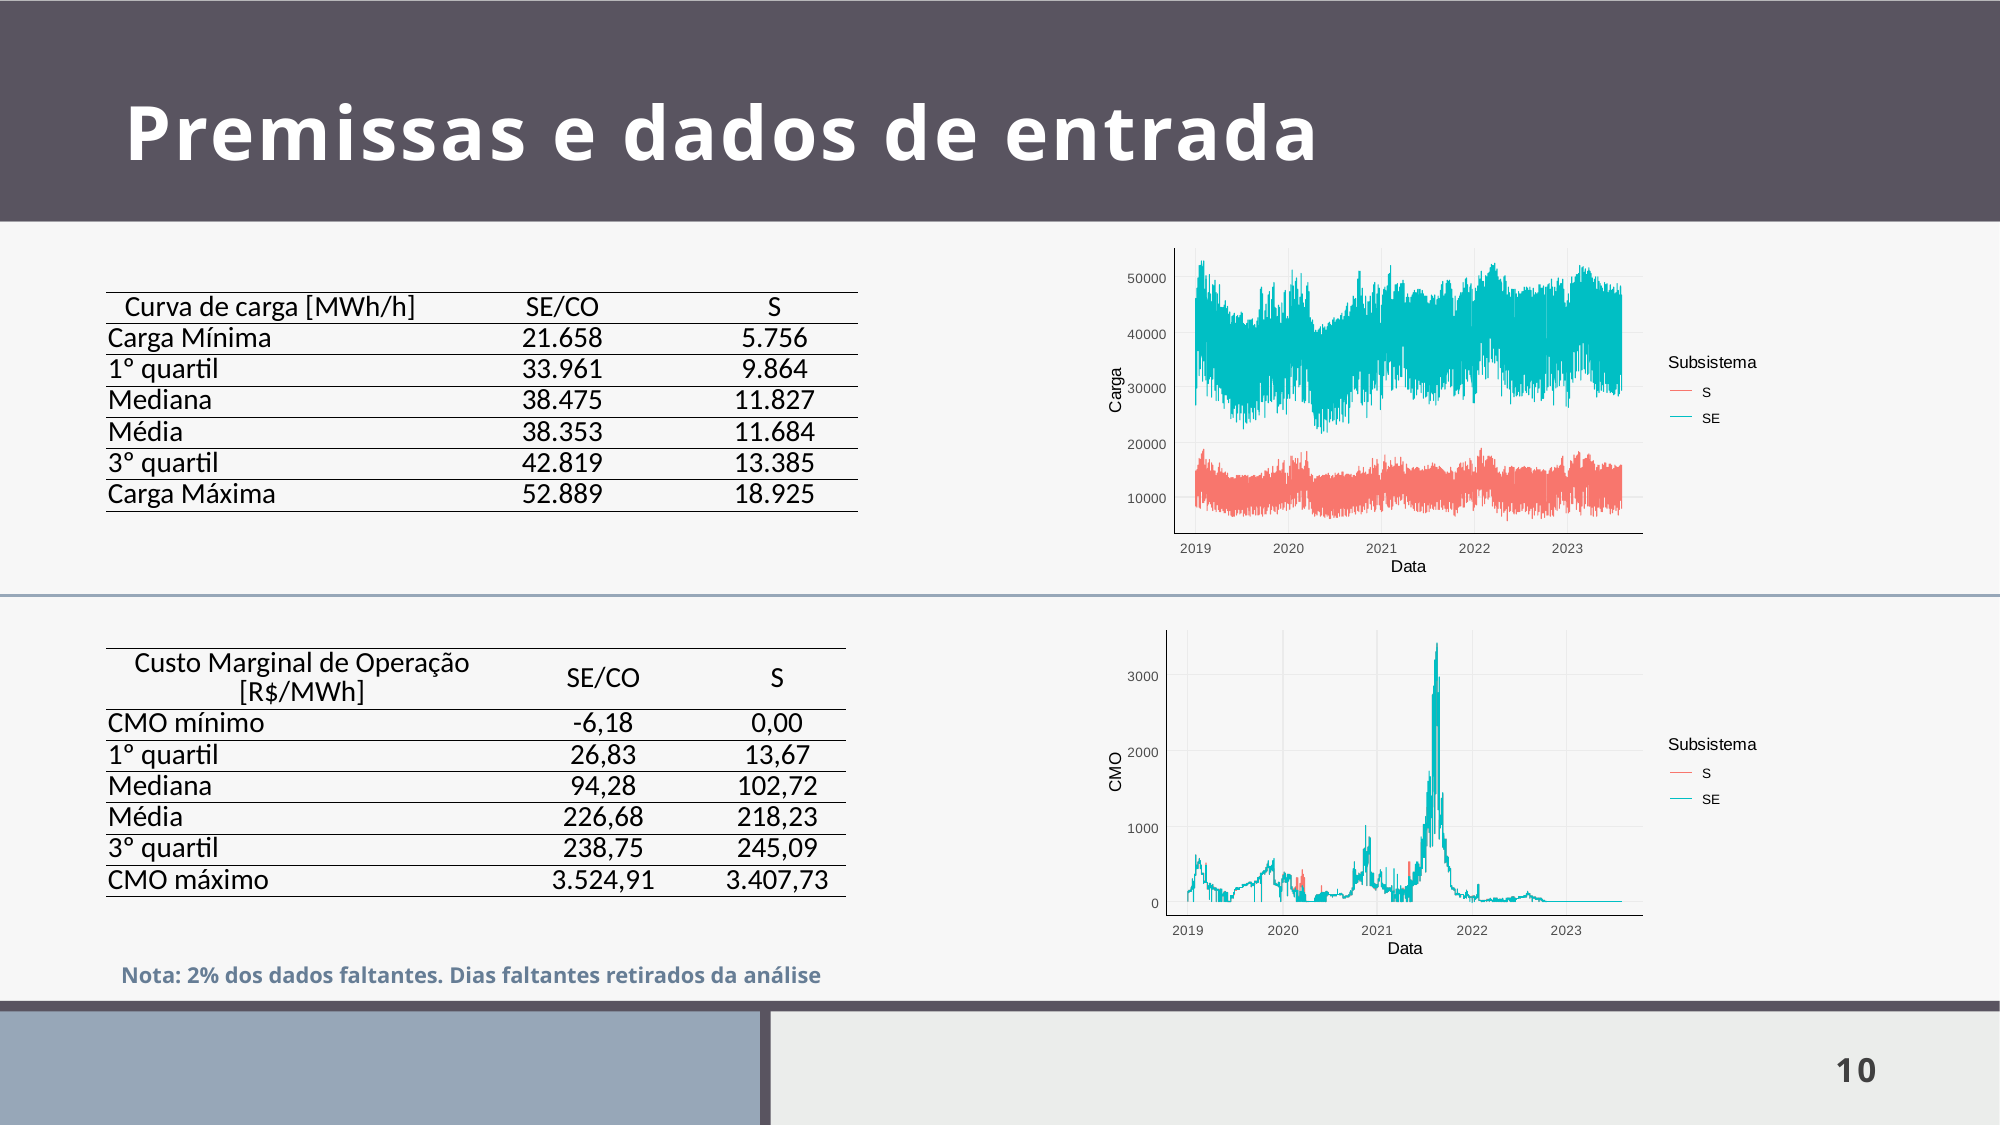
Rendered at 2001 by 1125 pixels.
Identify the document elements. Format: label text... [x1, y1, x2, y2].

table_cell CMO máximo [106, 866, 498, 896]
picture [1098, 622, 1773, 966]
table_cell 3º quartil [106, 449, 434, 479]
table_cell Carga Mínima [106, 324, 434, 354]
table_cell Média [106, 803, 498, 834]
table_cell 1º quartil [106, 355, 434, 386]
table_cell Mediana [106, 387, 434, 417]
table_cell 52.889 [434, 480, 691, 511]
table_cell 3.407,73 [709, 866, 846, 896]
table_cell 102,72 [709, 772, 846, 802]
table_cell Carga Máxima [106, 480, 434, 511]
table_cell 218,23 [709, 803, 846, 834]
table_cell 3.524,91 [498, 866, 709, 896]
table_cell 21.658 [434, 324, 691, 354]
table_cell 33.961 [434, 355, 691, 386]
table_cell 38.475 [434, 387, 691, 417]
table_cell Média [106, 418, 434, 448]
table_header Curva de carga [MWh/h] [106, 293, 434, 323]
table_cell CMO mínimo [106, 710, 498, 740]
table_header SE/CO [498, 649, 709, 709]
table_header SE/CO [434, 293, 691, 323]
title Premissas e dados de entrada [106, 29, 1895, 184]
table_cell 0,00 [709, 710, 846, 740]
table_header Custo Marginal de Operação [R$/MWh] [106, 649, 498, 709]
table_cell 1º quartil [106, 741, 498, 771]
table_cell 5.756 [691, 324, 858, 354]
table_header S [709, 649, 846, 709]
table_cell 13,67 [709, 741, 846, 771]
table_cell 38.353 [434, 418, 691, 448]
table_cell 245,09 [709, 835, 846, 865]
text_box Nota: 2% dos dados faltantes. Dias faltantes retirados da análise [106, 954, 902, 996]
picture [1098, 240, 1773, 584]
table_cell 18.925 [691, 480, 858, 511]
table_cell 42.819 [434, 449, 691, 479]
table_cell 238,75 [498, 835, 709, 865]
table_cell 11.827 [691, 387, 858, 417]
table_cell 26,83 [498, 741, 709, 771]
table_cell 11.684 [691, 418, 858, 448]
table_cell -6,18 [498, 710, 709, 740]
table_cell 3º quartil [106, 835, 498, 865]
table_cell 13.385 [691, 449, 858, 479]
table_cell 9.864 [691, 355, 858, 386]
table_header S [691, 293, 858, 323]
slide_number 10 [1733, 1035, 1895, 1110]
table_cell 226,68 [498, 803, 709, 834]
table_cell Mediana [106, 772, 498, 802]
table_cell 94,28 [498, 772, 709, 802]
